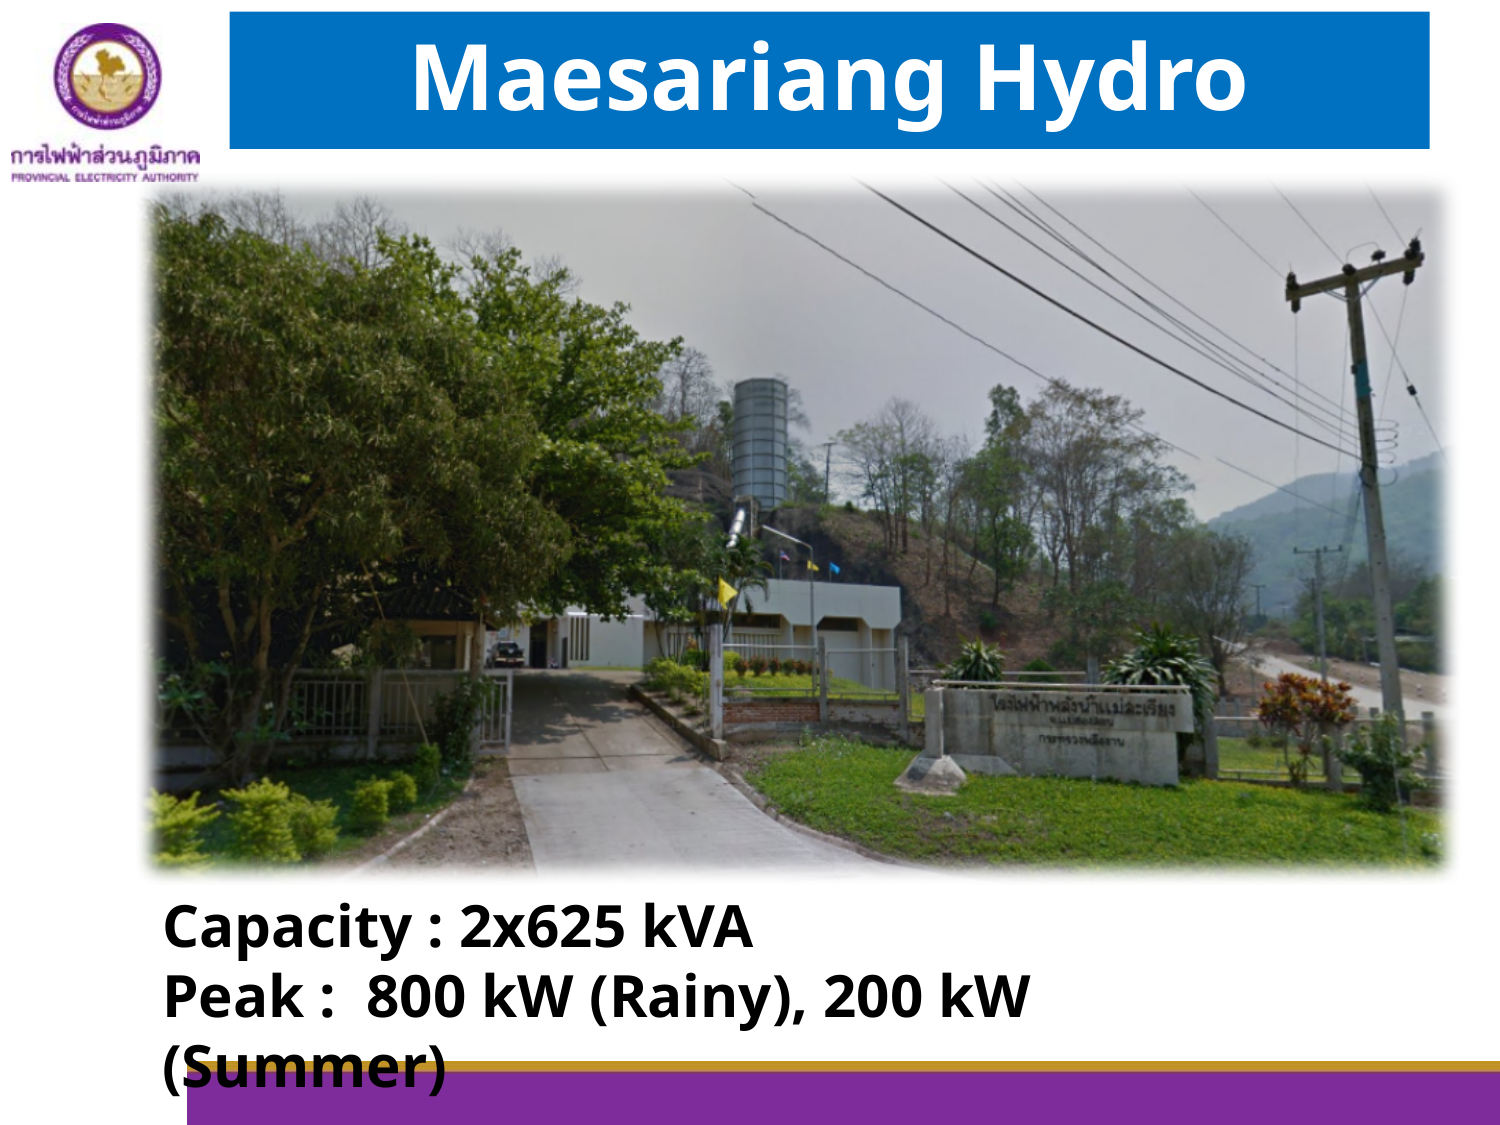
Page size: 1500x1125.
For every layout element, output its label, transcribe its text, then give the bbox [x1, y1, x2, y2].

picture [11, 23, 1462, 885]
text_box Maesariang Hydro [229, 11, 1430, 149]
picture [187, 1061, 1500, 1125]
text_box Capacity : 2x625 kVA Peak : 800 kW (Rainy), 200 kW (Summer) [147, 893, 1202, 1107]
